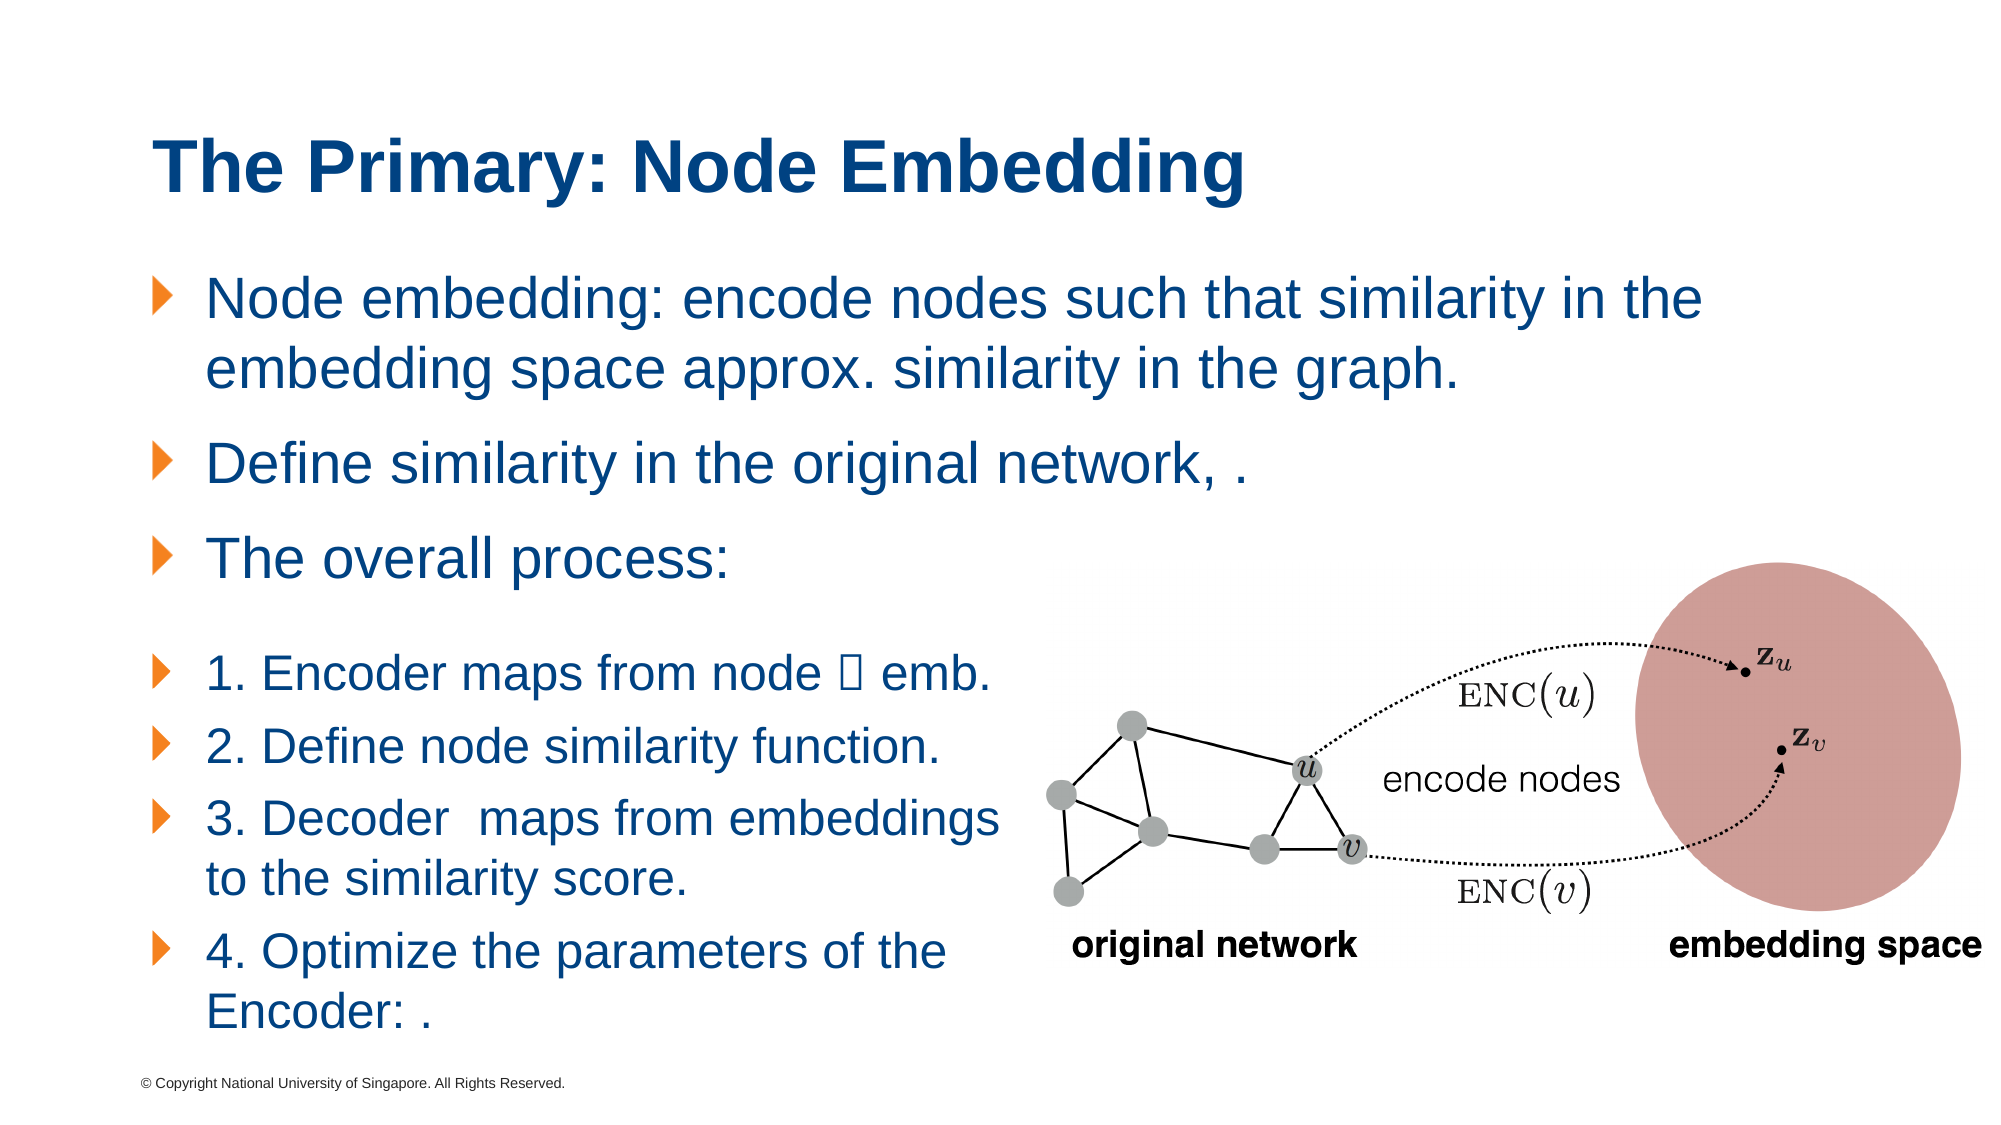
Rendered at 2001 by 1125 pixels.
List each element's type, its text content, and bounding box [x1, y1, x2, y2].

picture [152, 275, 174, 316]
picture [152, 440, 174, 481]
picture [152, 798, 171, 834]
picture [152, 725, 171, 761]
picture [152, 930, 171, 966]
title The Primary: Node Embedding [137, 84, 1863, 254]
picture [152, 535, 174, 576]
picture [1046, 562, 1985, 968]
picture [152, 653, 171, 689]
